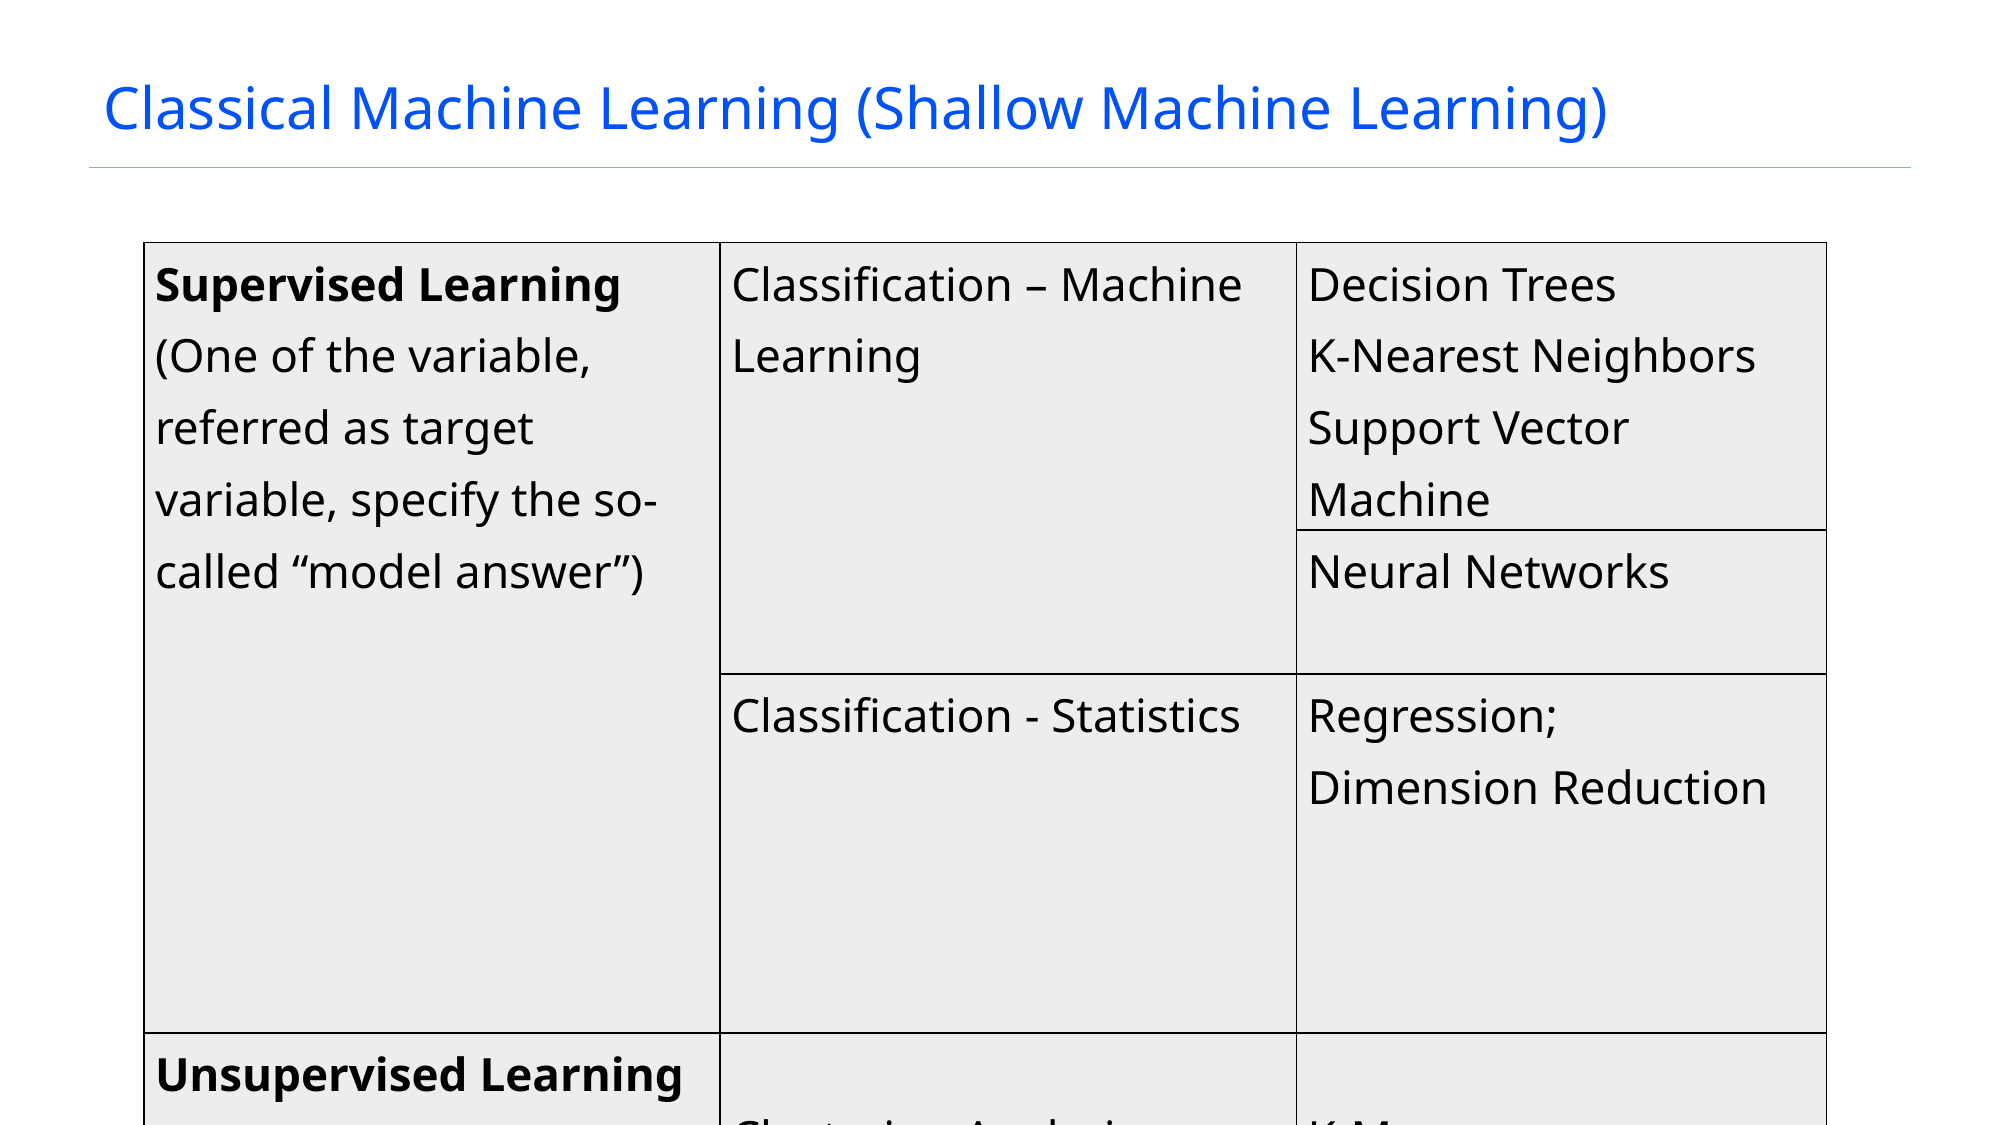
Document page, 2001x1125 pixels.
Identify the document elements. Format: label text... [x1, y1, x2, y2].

table_cell K-Means [1297, 1034, 1826, 1125]
title Classical Machine Learning (Shallow Machine Learning) [88, 45, 1882, 151]
table_cell Neural Networks [1297, 531, 1826, 673]
table_header Supervised Learning (One of the variable, referred as target variable, specify the so-called “model answer”) [145, 243, 719, 1032]
table_header Classification – Machine Learning [721, 243, 1296, 673]
table_cell Classification - Statistics [721, 675, 1296, 1032]
table_cell Unsupervised Learning (Exploratory analysis to discover patterns, no target variable) [145, 1034, 719, 1125]
table_cell Regression; Dimension Reduction [1297, 675, 1826, 1032]
table_cell Clustering Analysis [721, 1034, 1296, 1125]
table_header Decision Trees K-Nearest Neighbors Support Vector Machine [1297, 243, 1826, 529]
